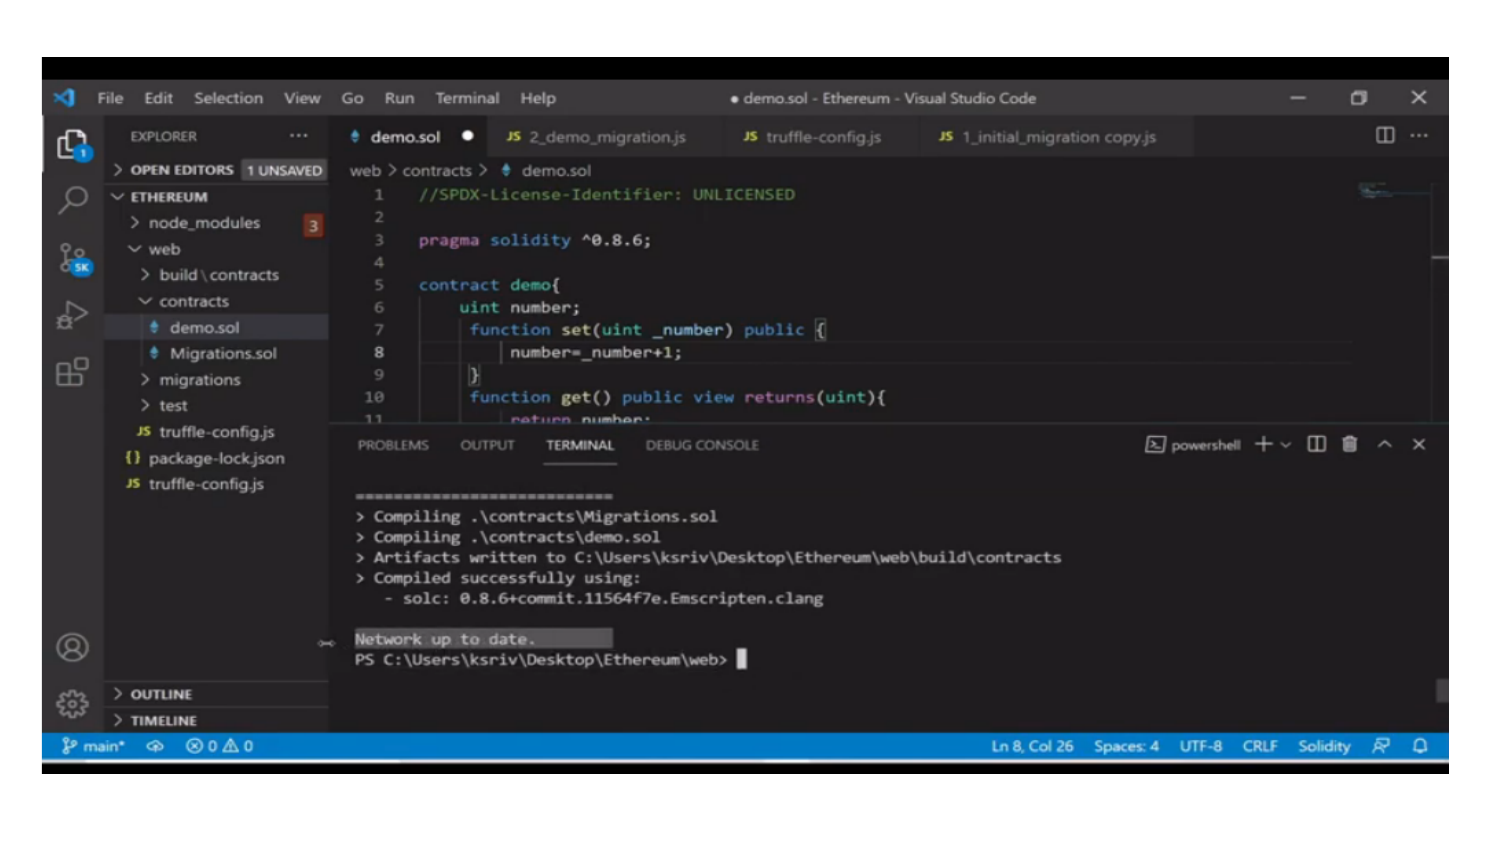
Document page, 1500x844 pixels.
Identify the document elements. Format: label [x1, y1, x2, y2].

picture [41, 57, 1450, 774]
